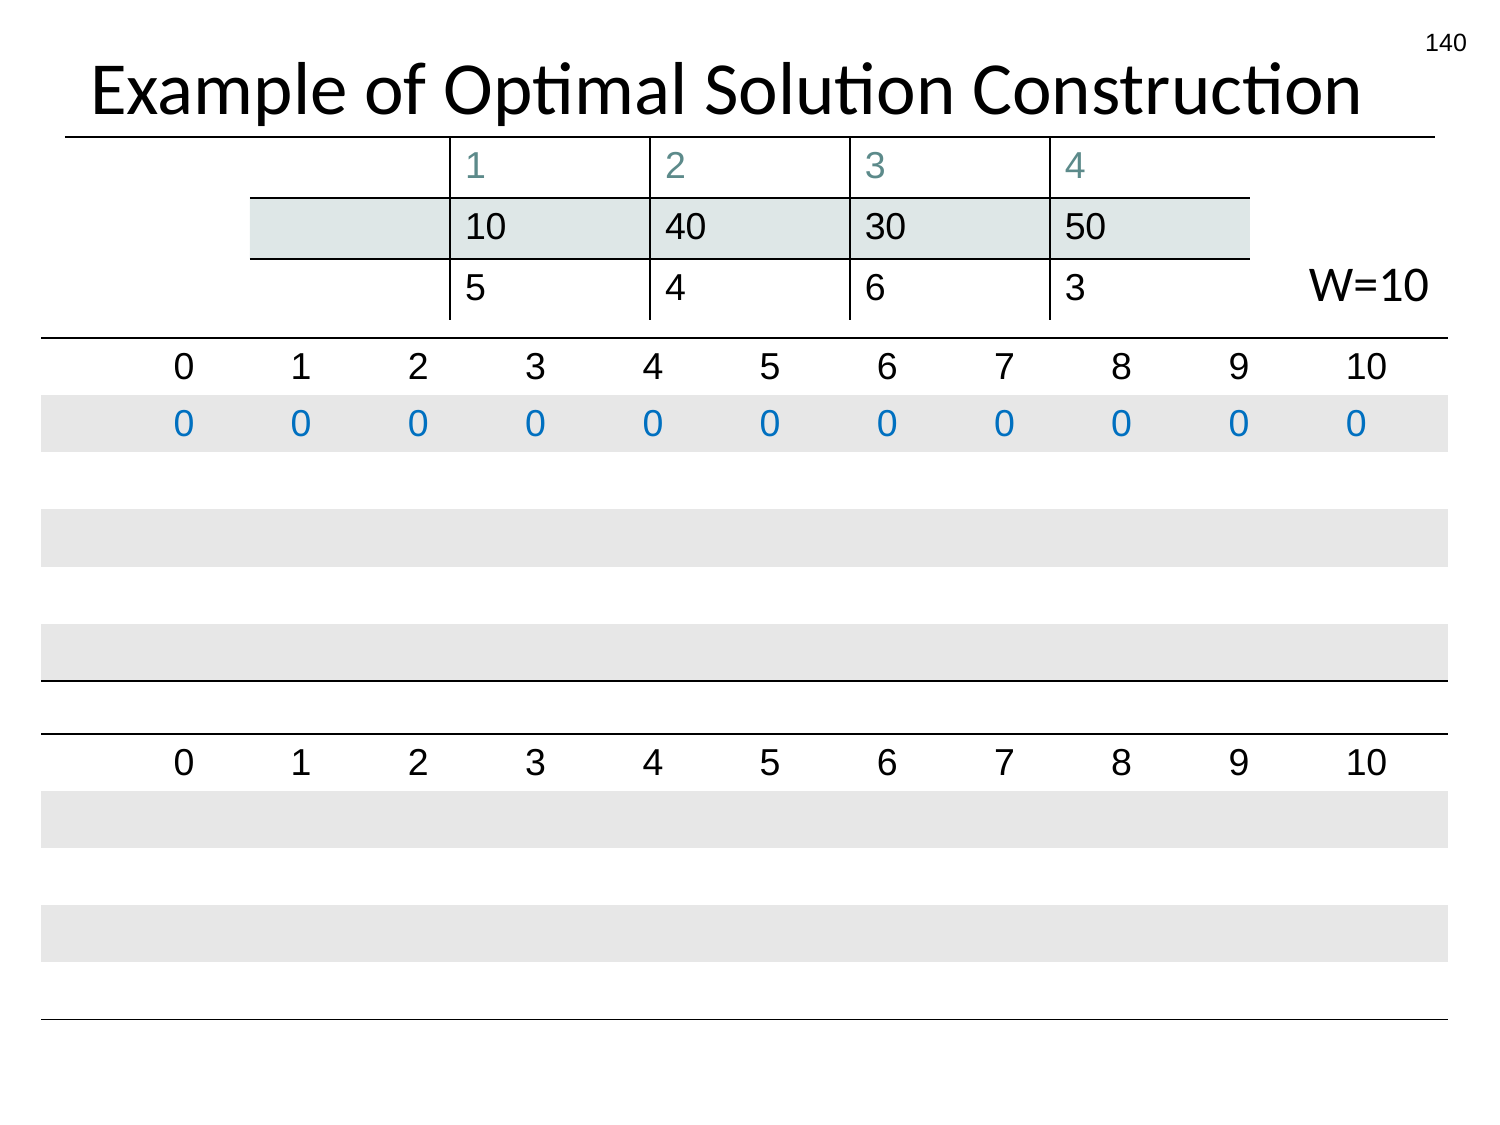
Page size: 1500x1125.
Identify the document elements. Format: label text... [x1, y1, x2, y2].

title Example of Optimal Solution Construction [75, 20, 1425, 138]
slide_number 140 [1131, 18, 1483, 62]
text_box W=10 [1294, 243, 1444, 319]
